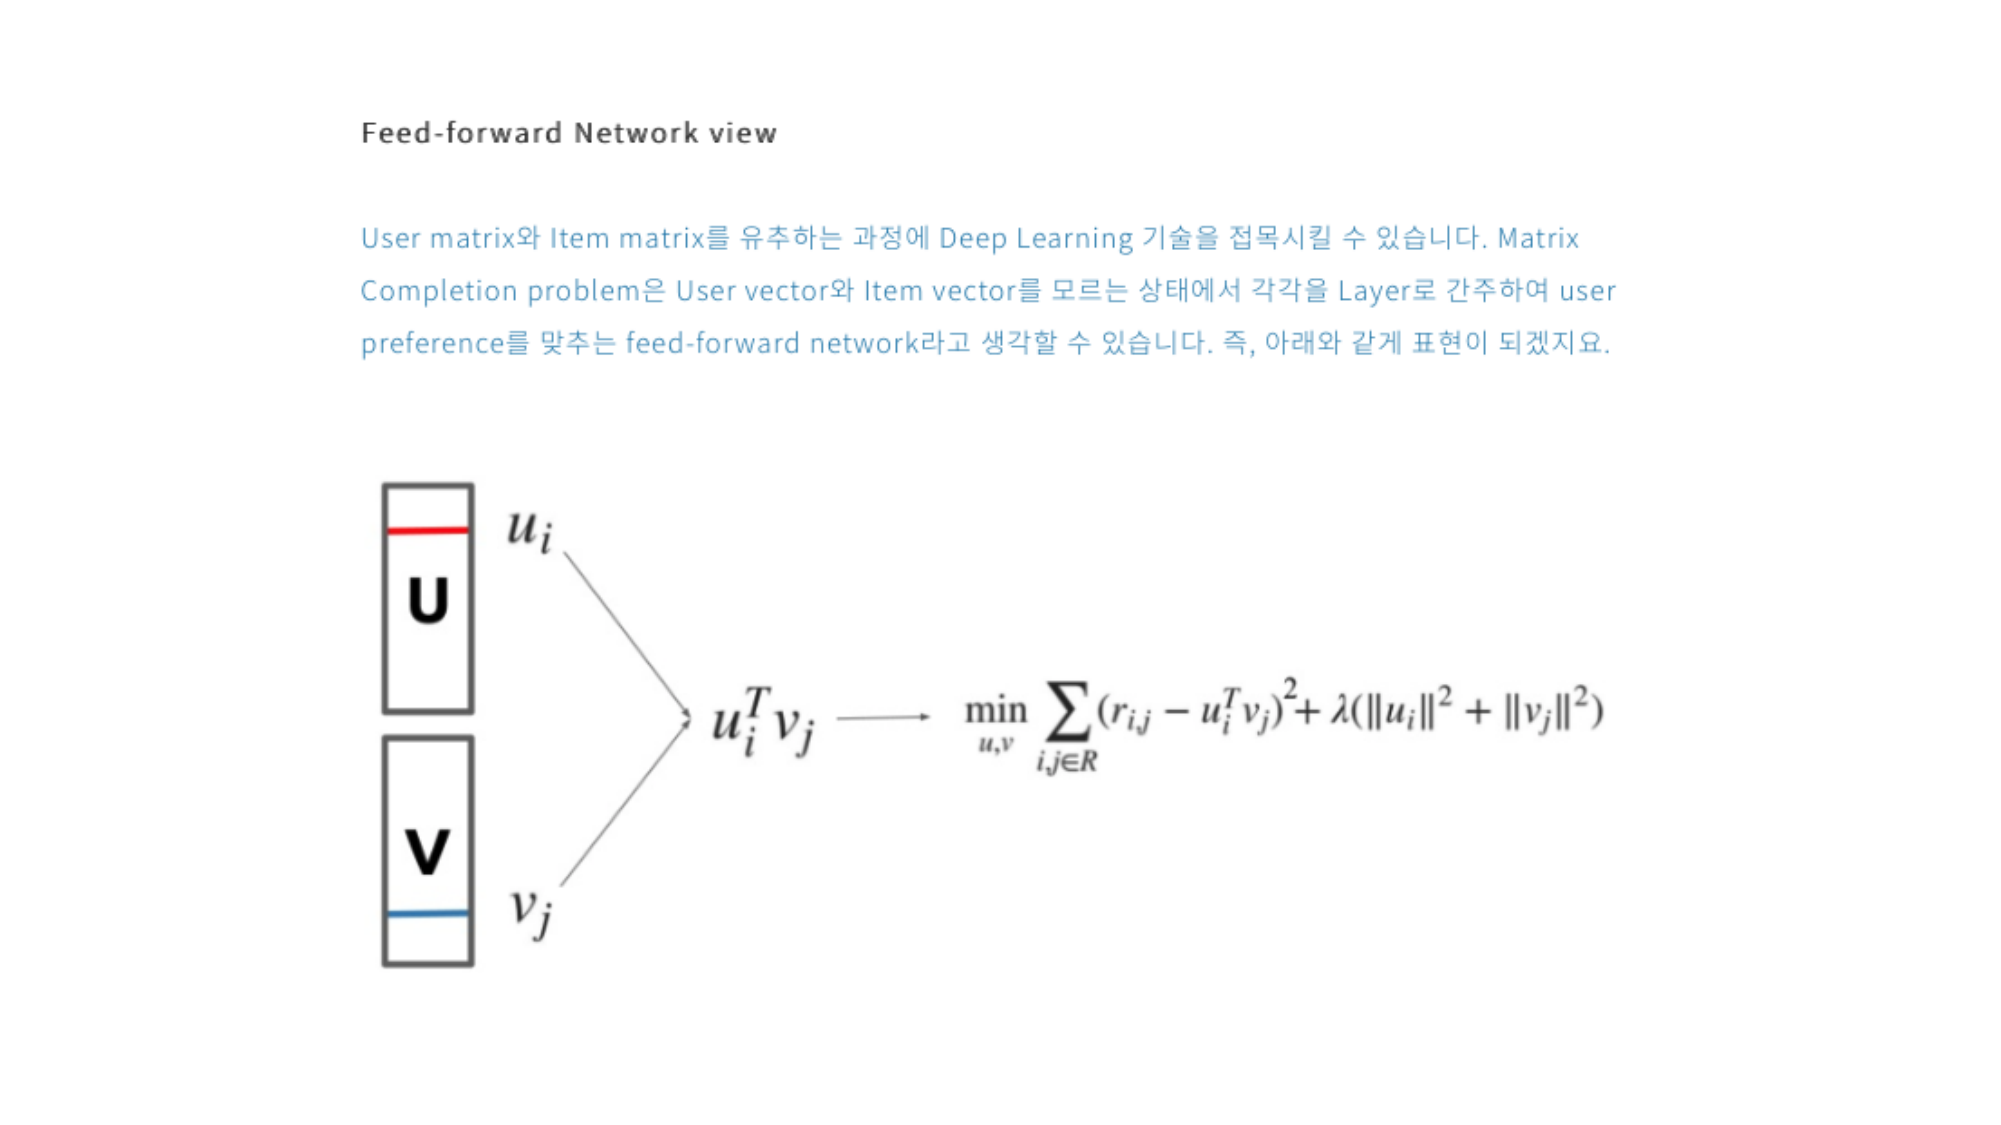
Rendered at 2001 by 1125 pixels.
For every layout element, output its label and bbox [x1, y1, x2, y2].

picture [344, 105, 1656, 1020]
